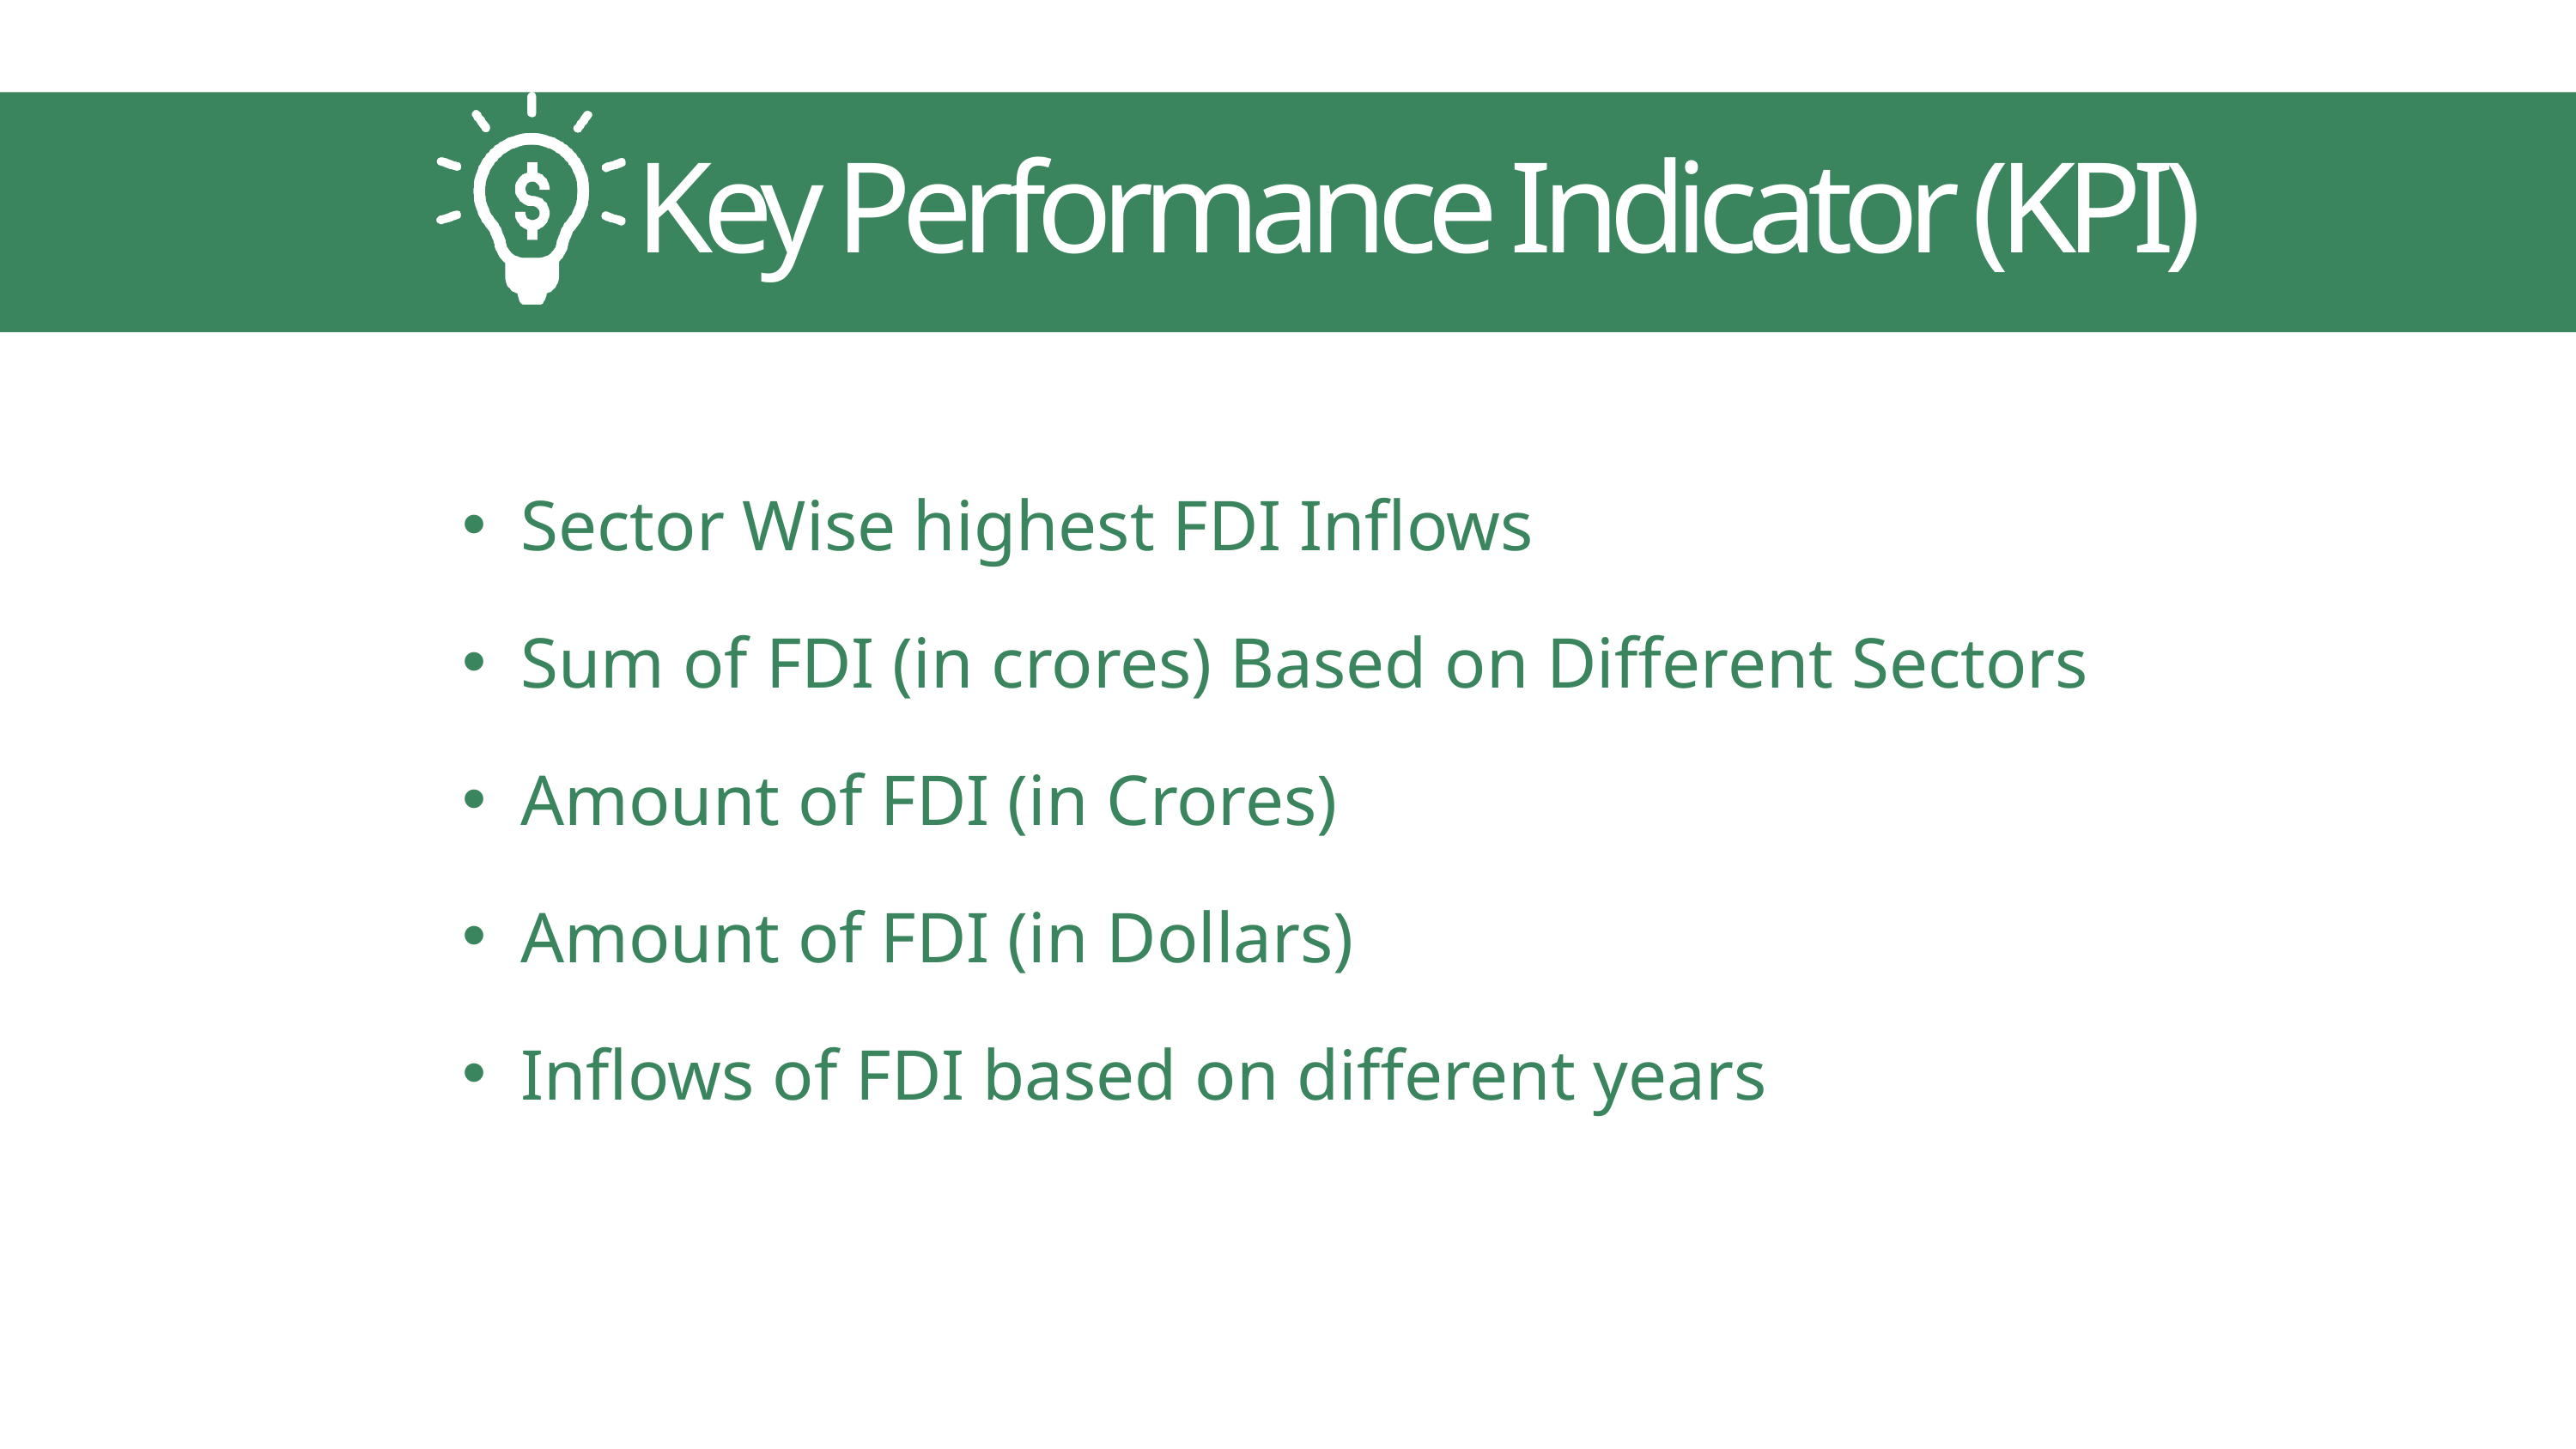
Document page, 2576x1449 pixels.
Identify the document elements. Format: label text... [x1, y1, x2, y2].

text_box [0, 92, 2576, 333]
text_box Sector Wise highest FDI Inflows Sum of FDI (in crores) Based on Different Sectors Amount of FDI (in Crores) Amount of FDI (in Dollars) Inflows of FDI based on different years [404, 427, 2172, 1113]
